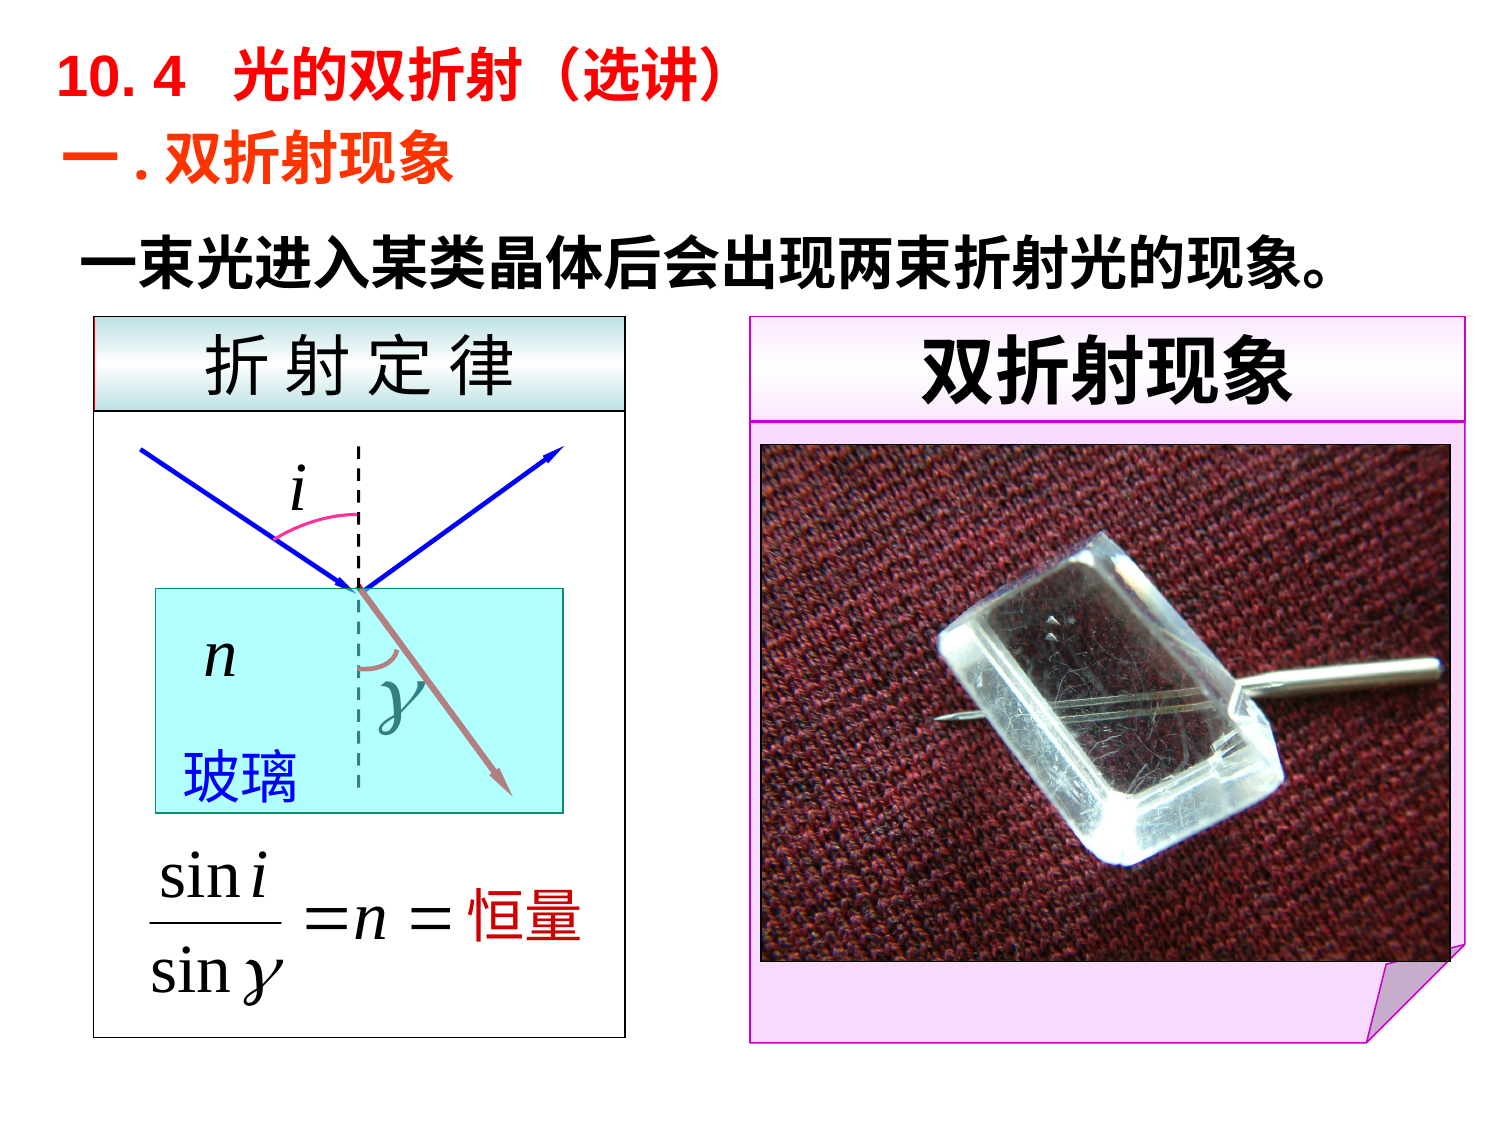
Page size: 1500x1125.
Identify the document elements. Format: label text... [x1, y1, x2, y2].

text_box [749, 316, 1466, 1044]
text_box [93, 316, 626, 1038]
text_box 一.双折射现象 [47, 116, 471, 199]
picture [761, 445, 1450, 962]
text_box 10. 4 光的双折射（选讲） [41, 31, 869, 116]
text_box 一束光进入某类晶体后会出现两束折射光的现象。 [64, 207, 1447, 304]
